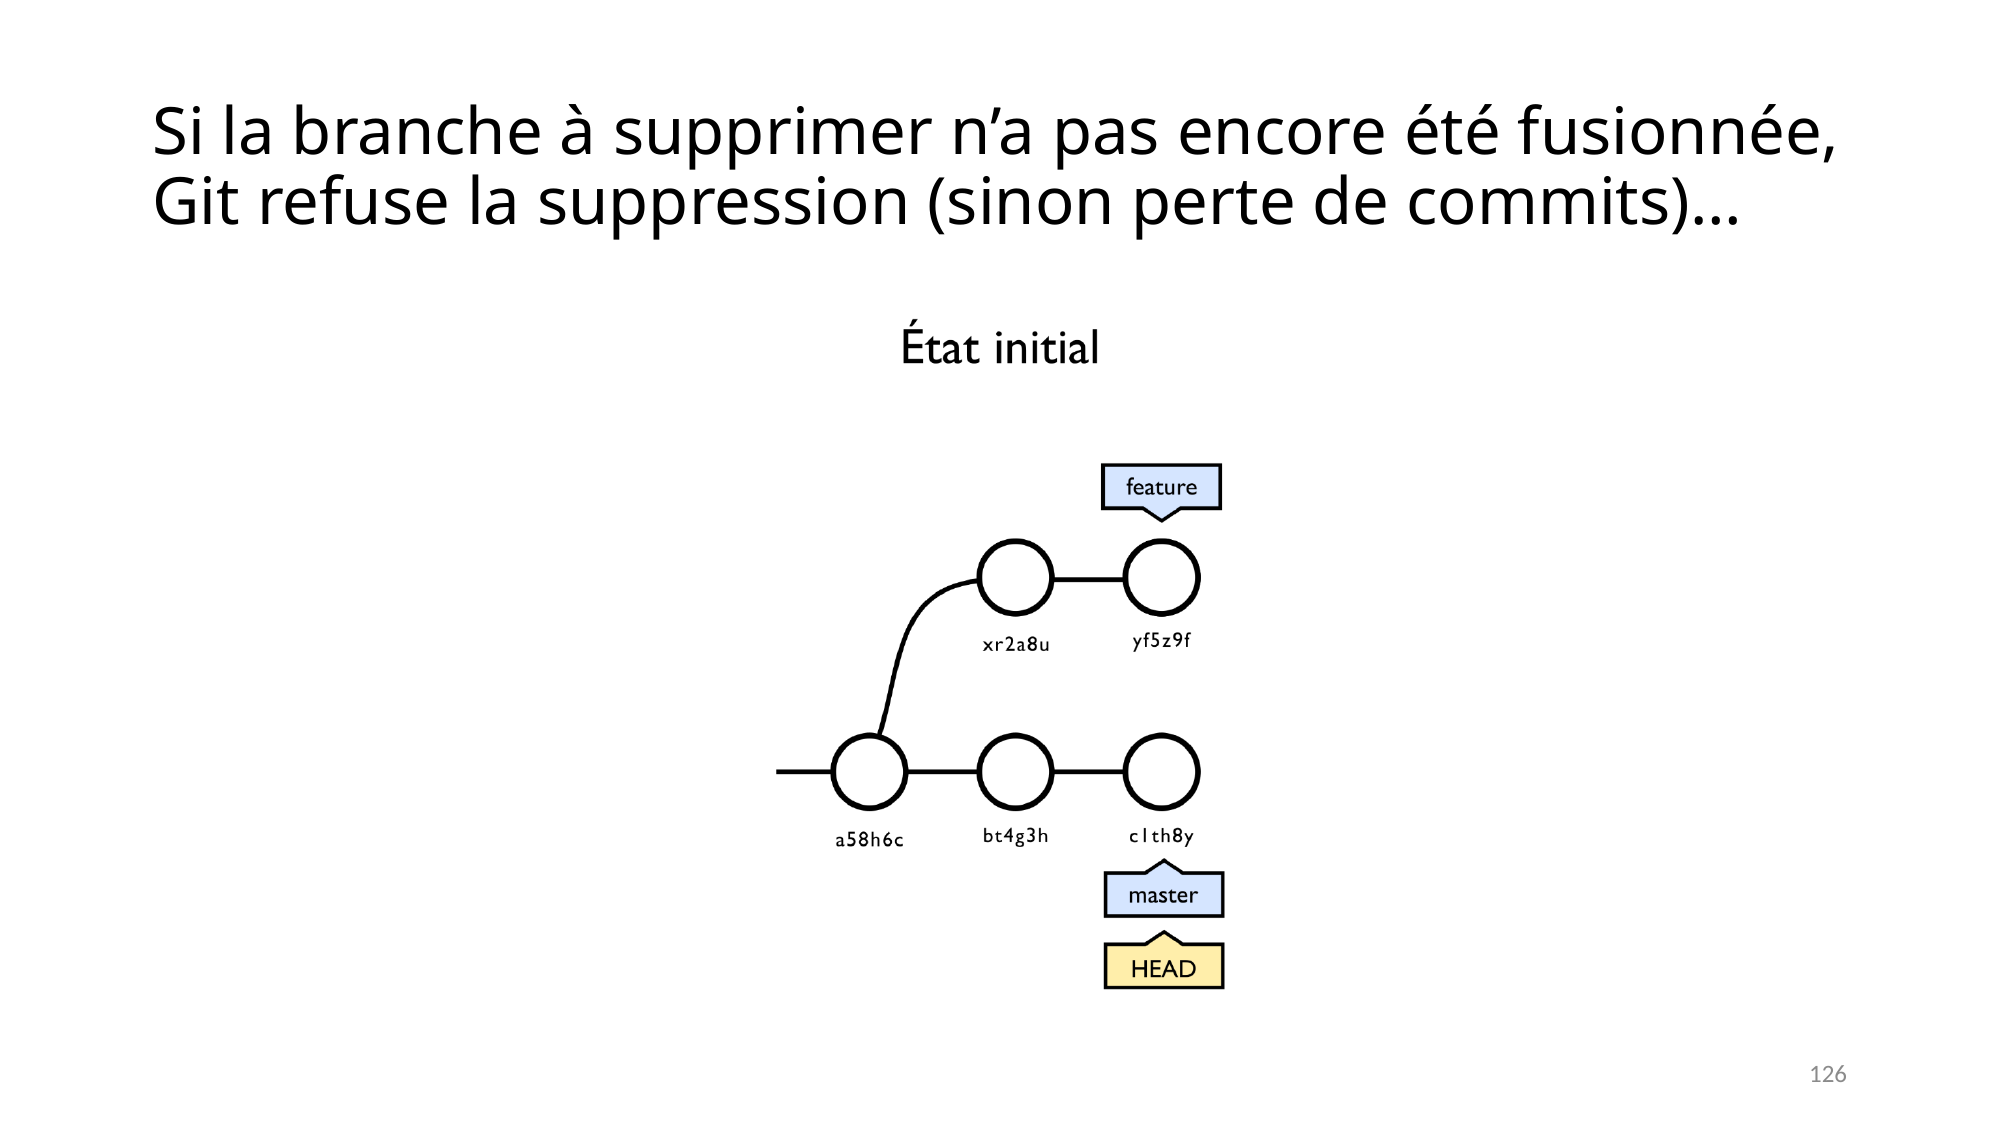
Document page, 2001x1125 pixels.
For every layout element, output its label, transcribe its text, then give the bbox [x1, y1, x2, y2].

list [137, 299, 1863, 1014]
title Si la branche à supprimer n’a pas encore été fusionnée, Git refuse la suppression (sinon perte de commits)… [137, 59, 1863, 278]
slide_number 126 [1412, 1042, 1863, 1103]
